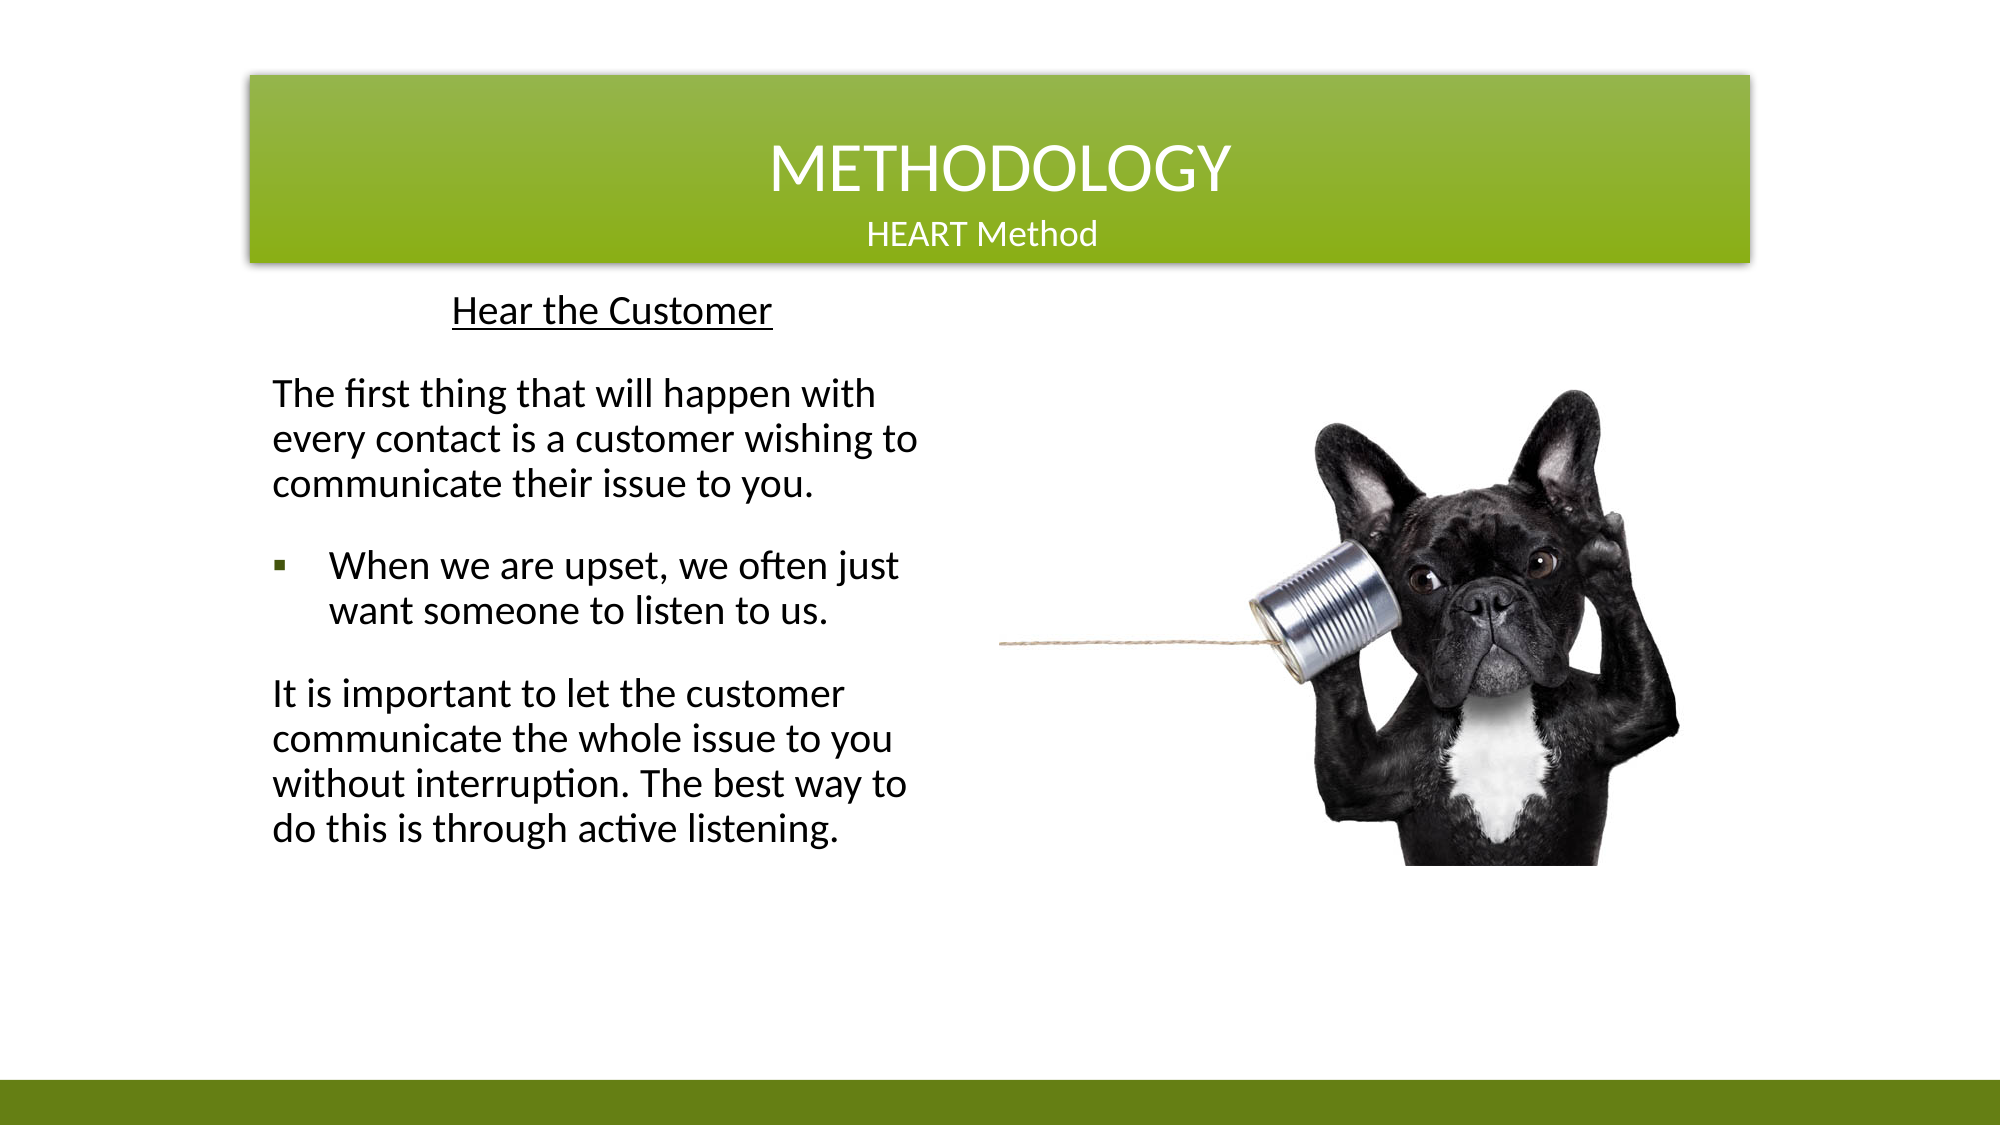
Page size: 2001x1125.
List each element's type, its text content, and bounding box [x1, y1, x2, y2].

text_box HEART Method [851, 201, 1360, 262]
title Methodology [249, 75, 1750, 263]
list Hear the Customer The first thing that will happen with every contact is a customer wishing to communicate their issue to you. When we are upset, we often just want someone to listen to us. It is important to let the customer communicate the whole issue to you without interruption. The best way to do this is through active listening. [249, 281, 968, 1014]
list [999, 373, 1737, 866]
